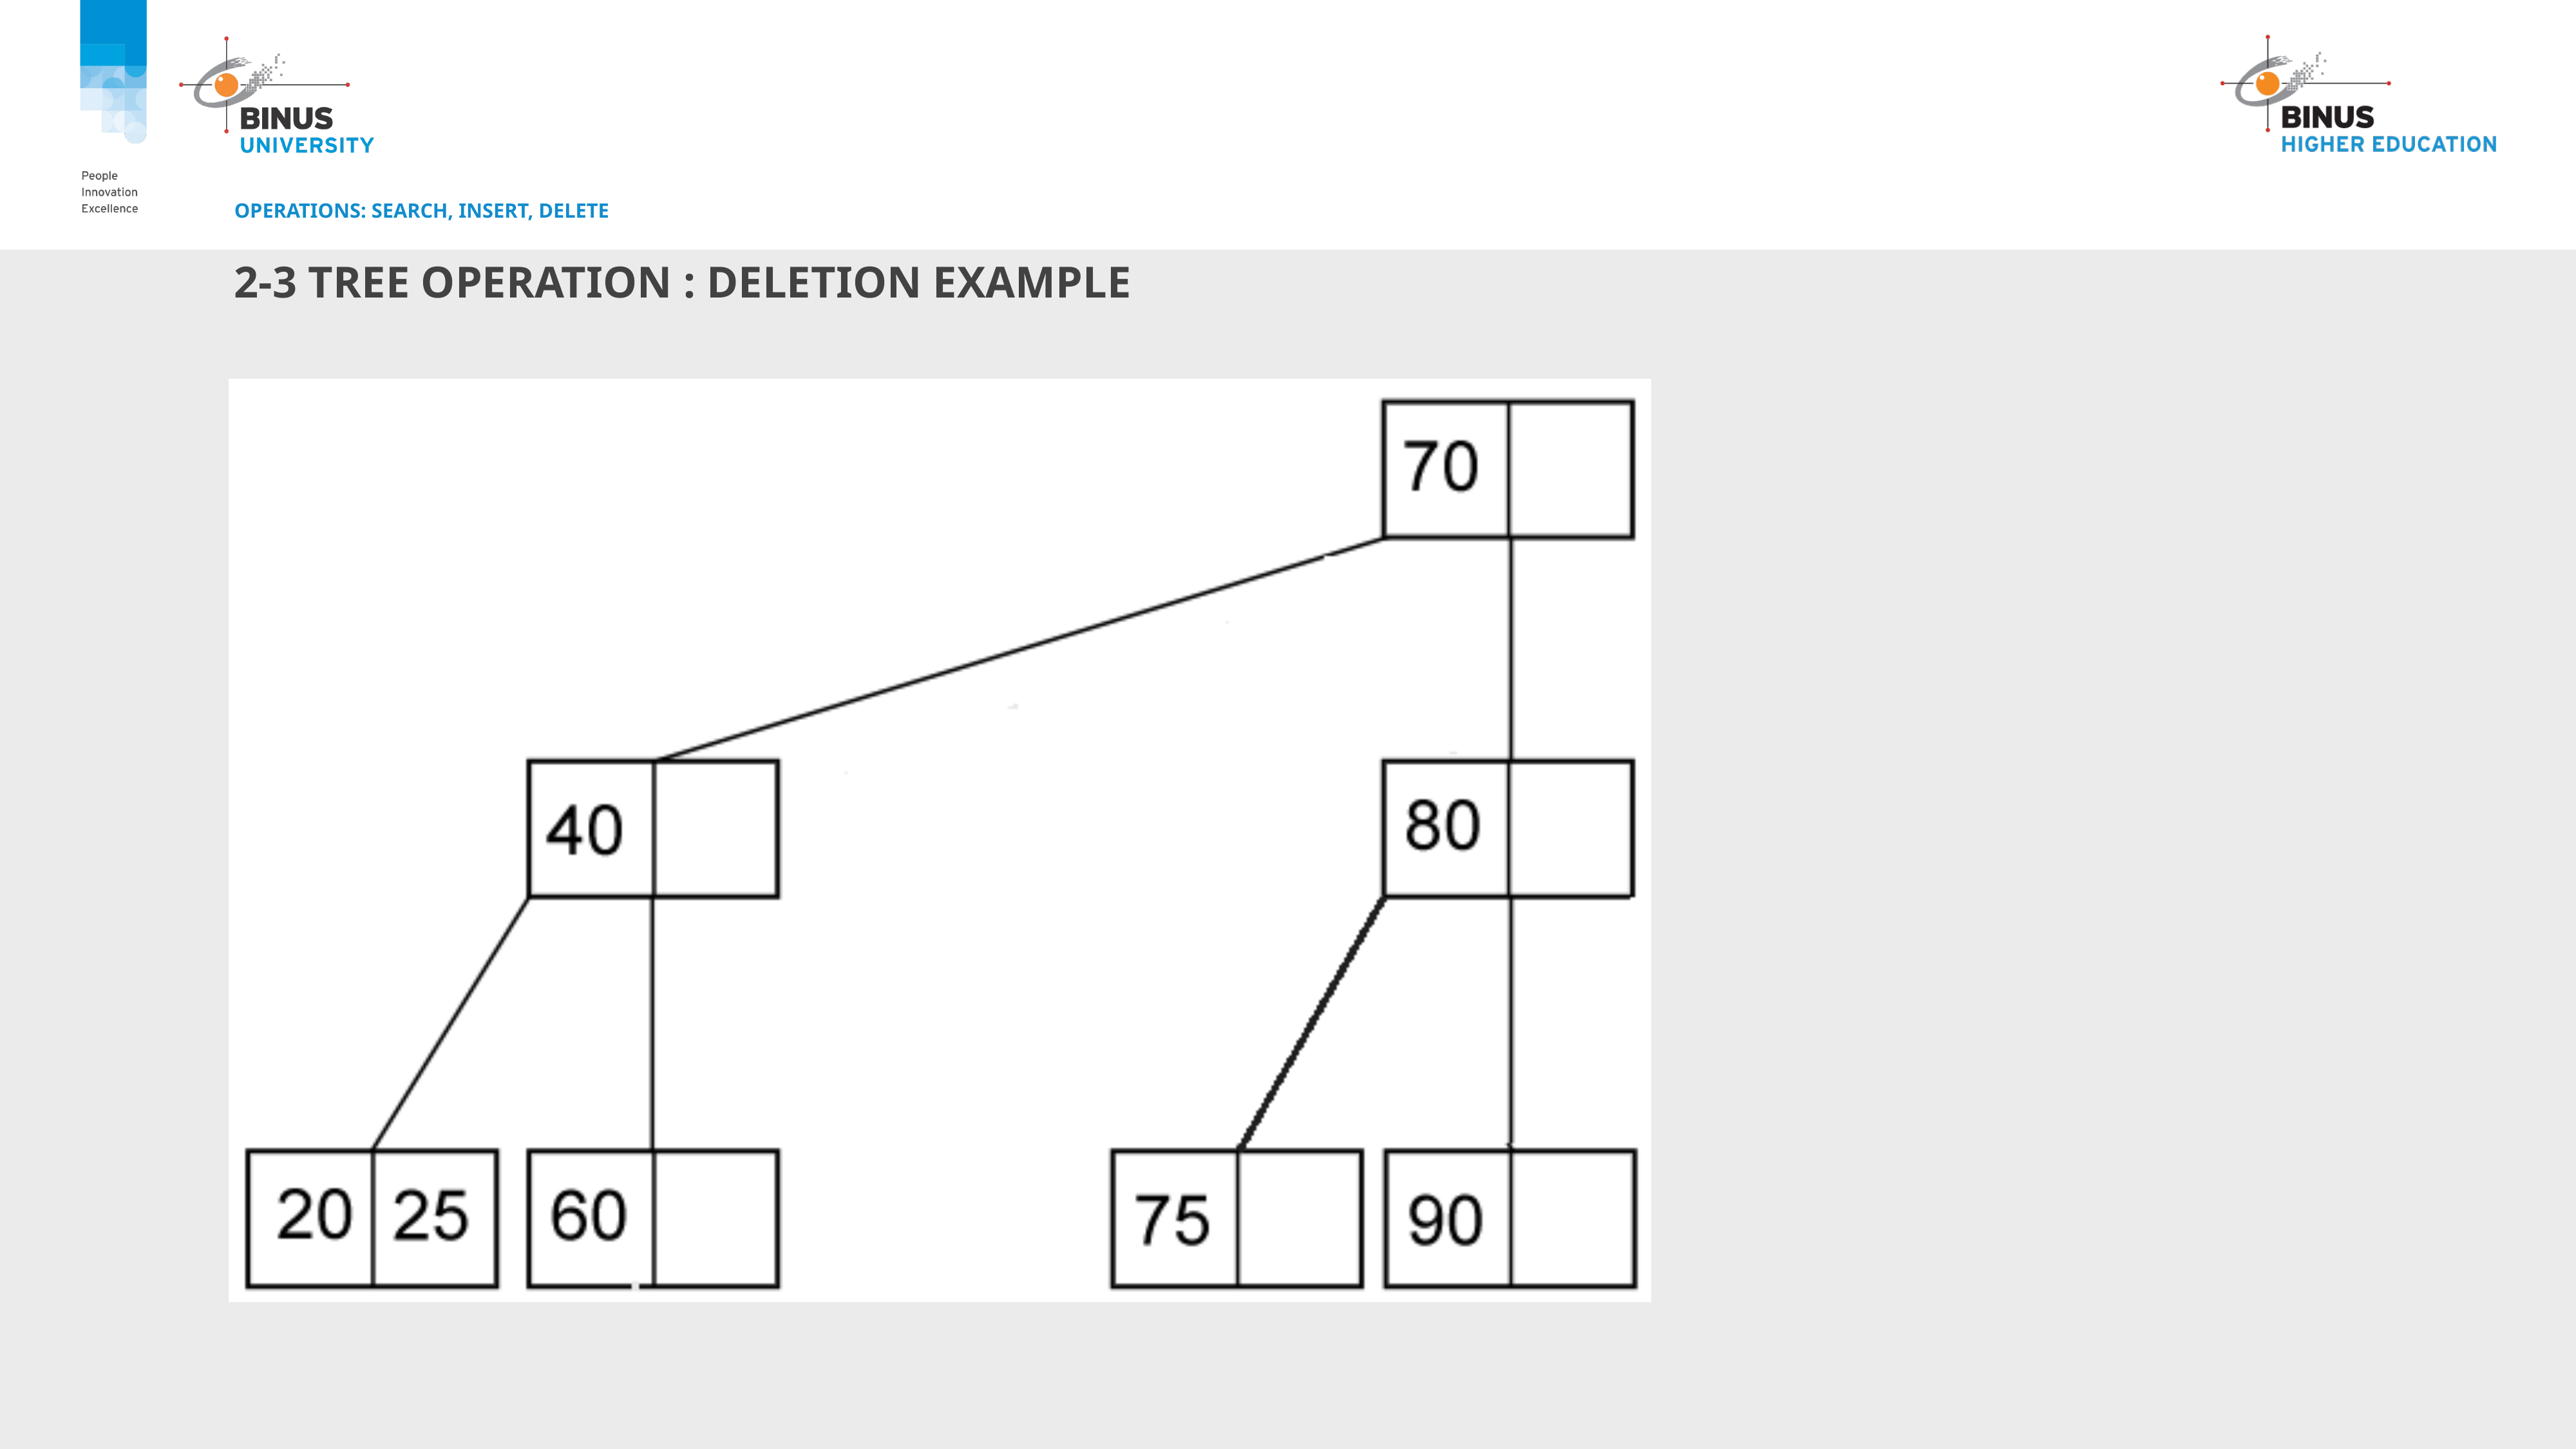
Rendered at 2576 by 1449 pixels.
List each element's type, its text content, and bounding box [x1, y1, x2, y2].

picture [174, 25, 374, 161]
picture [80, 66, 147, 144]
picture [81, 146, 146, 213]
title Operations: Search, Insert, Delete [228, 197, 1784, 252]
list 2-3 Tree OPERATION : DELETION EXAMPLE [228, 255, 1262, 341]
picture [229, 379, 1651, 1302]
picture [2199, 0, 2496, 156]
